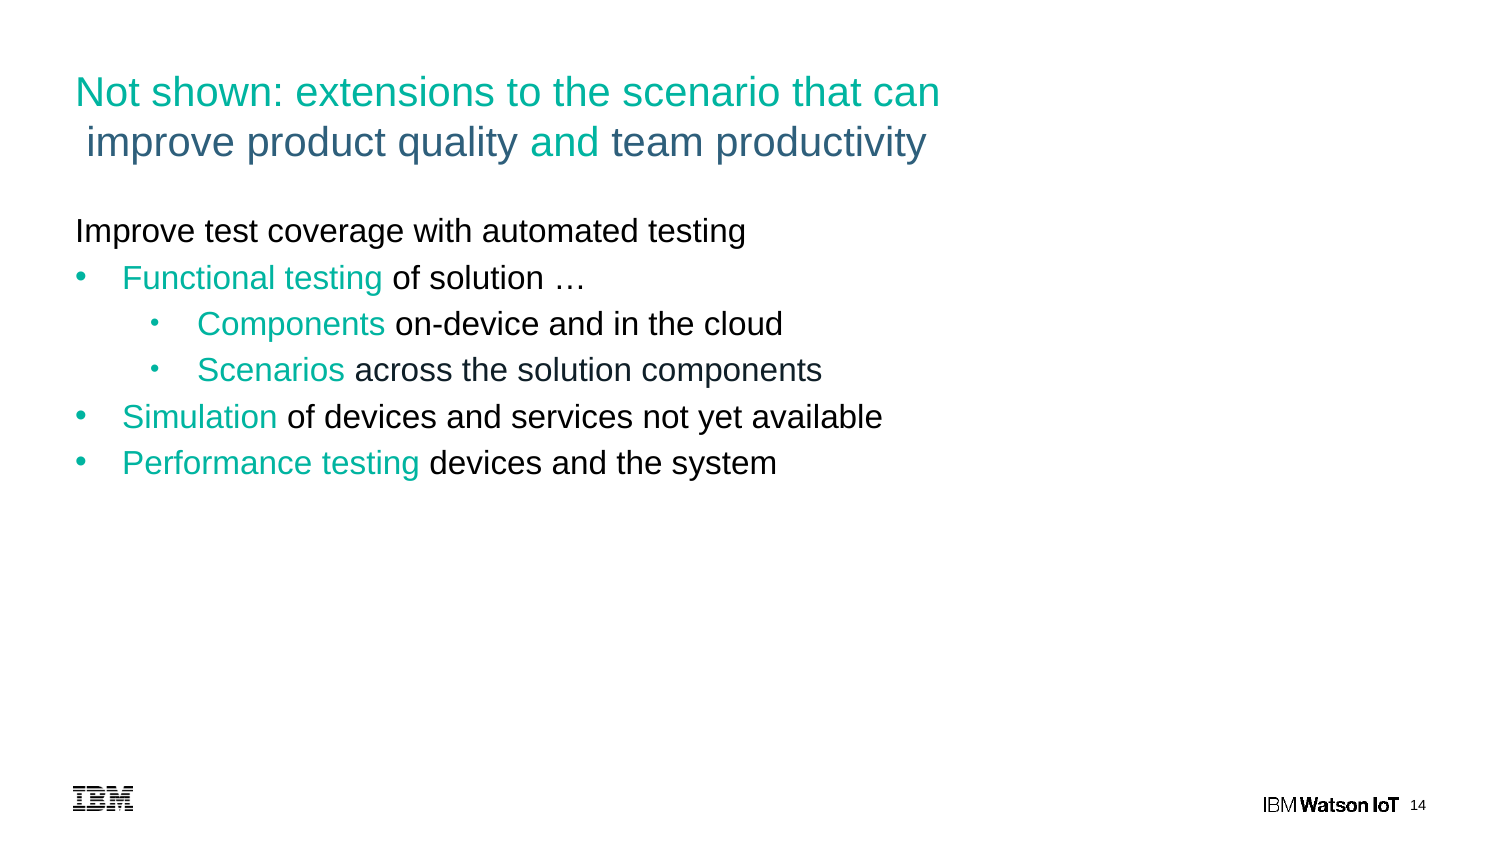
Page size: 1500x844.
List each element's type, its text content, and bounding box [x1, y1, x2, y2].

picture [1264, 797, 1399, 812]
list Improve test coverage with automated testing Functional testing of solution … Components on-device and in the cloud Scenarios across the solution components Simulation of devices and services not yet available Performance testing devices and the system [75, 209, 1428, 743]
title Not shown: extensions to the scenario that can improve product quality and team productivity [75, 64, 1425, 166]
picture [73, 786, 133, 811]
